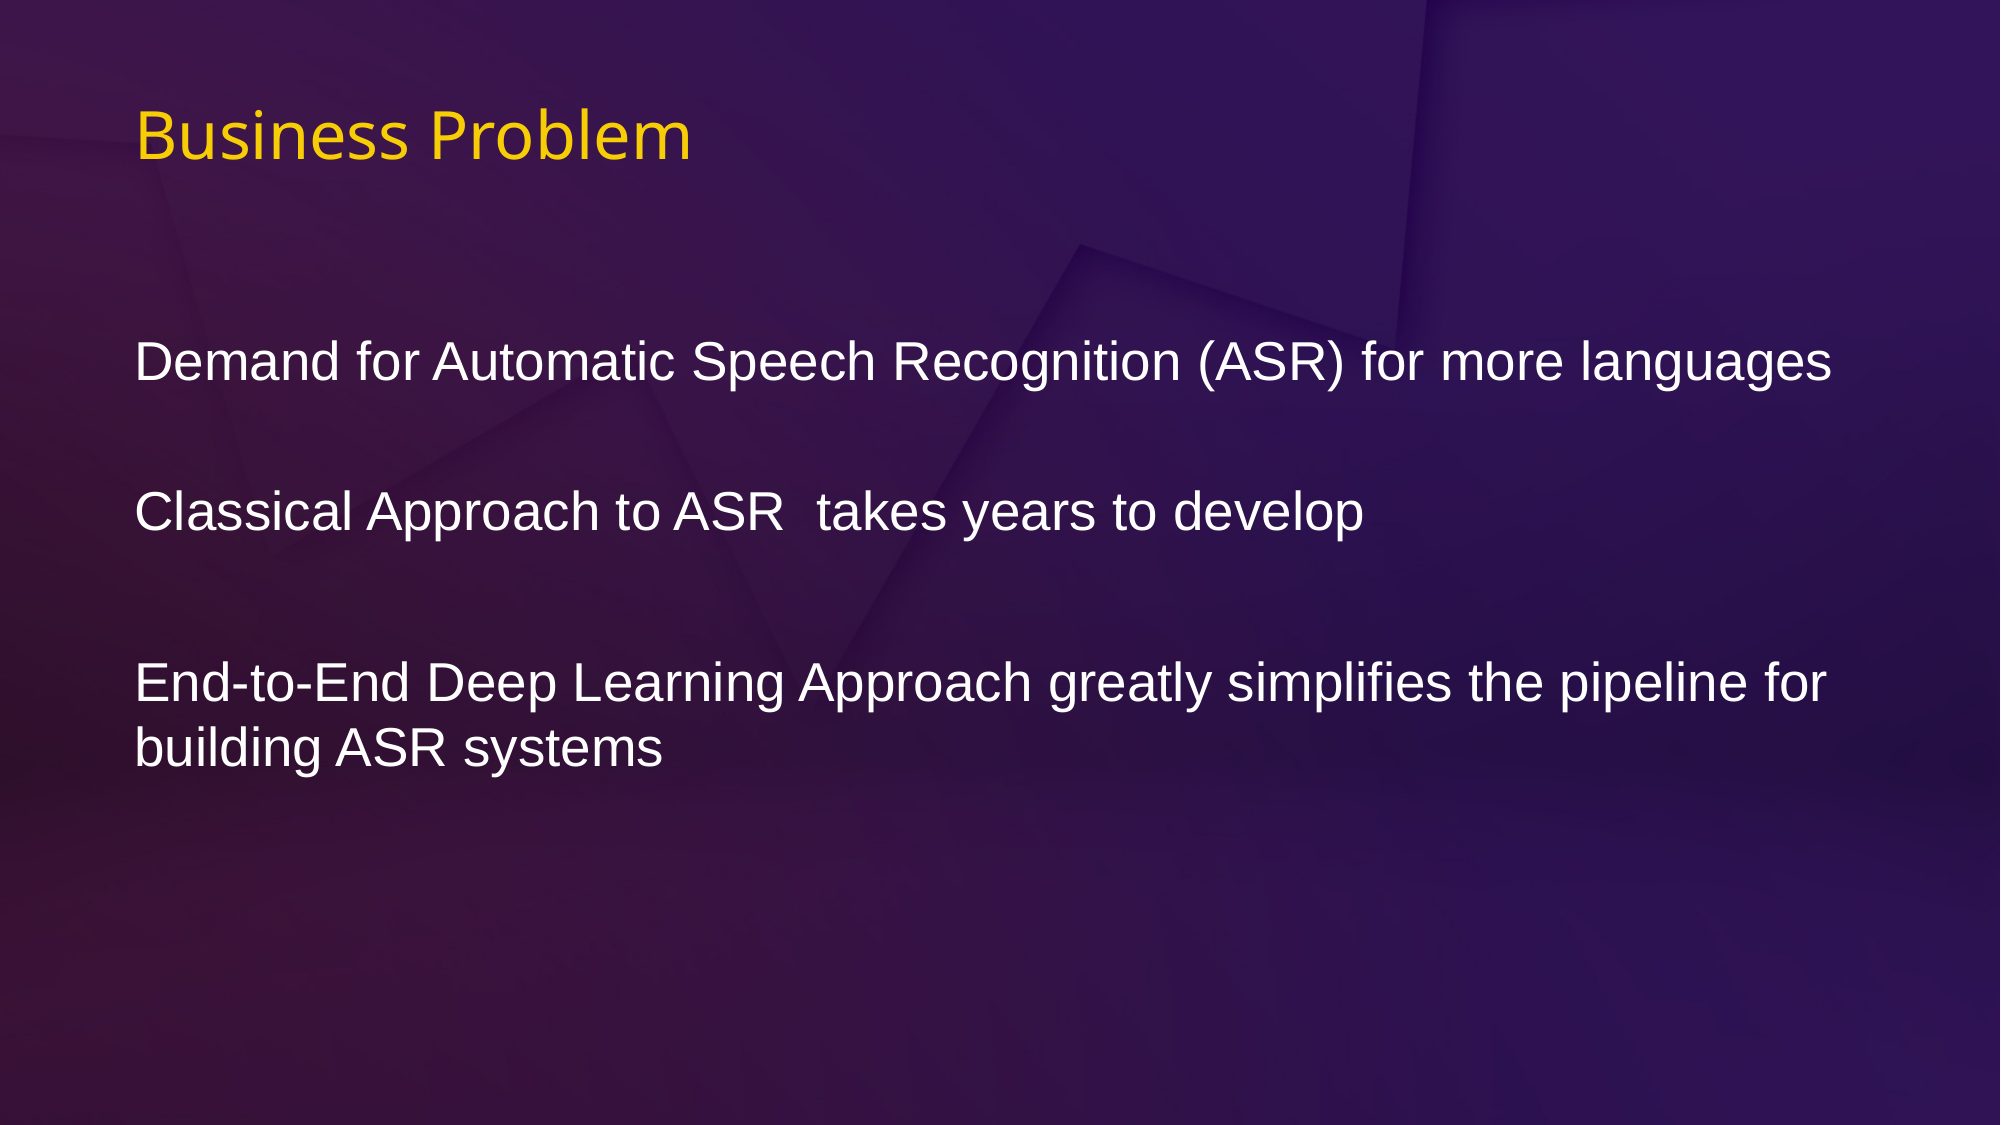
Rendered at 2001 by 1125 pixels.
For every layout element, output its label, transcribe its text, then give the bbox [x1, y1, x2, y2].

title Business Problem [119, 77, 1862, 182]
picture [0, 0, 2000, 1125]
list Demand for Automatic Speech Recognition (ASR) for more languages Classical Approach to ASR takes years to develop End-to-End Deep Learning Approach greatly simplifies the pipeline for building ASR systems [119, 232, 1862, 835]
